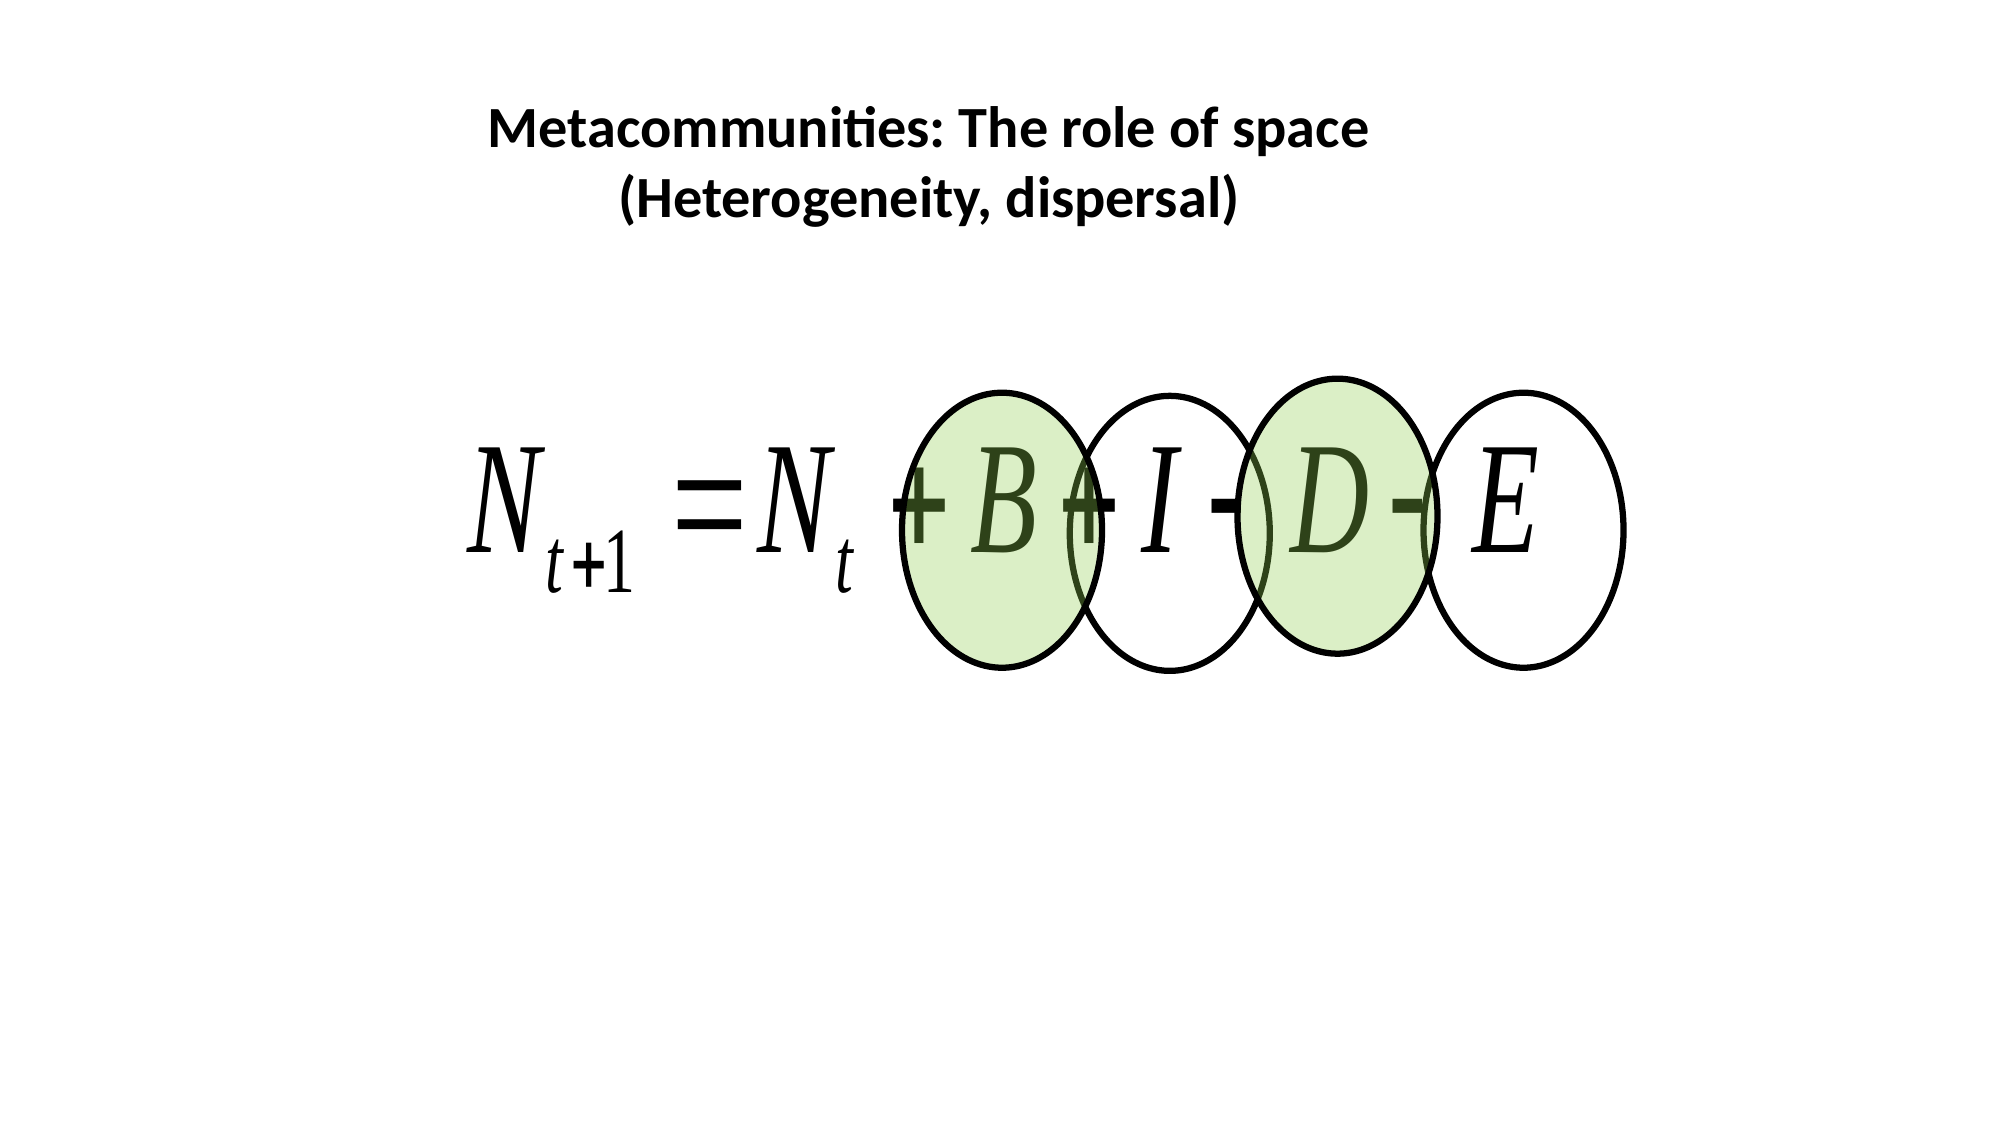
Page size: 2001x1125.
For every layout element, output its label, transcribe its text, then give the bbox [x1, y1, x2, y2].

text_box [1099, 633, 1240, 672]
text_box [934, 633, 1070, 669]
text_box [1283, 633, 1392, 655]
text_box [1455, 400, 1625, 669]
text_box Metacommunities: The role of space (Heterogeneity, dispersal) [372, 82, 1486, 237]
text_box [1292, 377, 1383, 392]
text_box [445, 392, 1559, 633]
